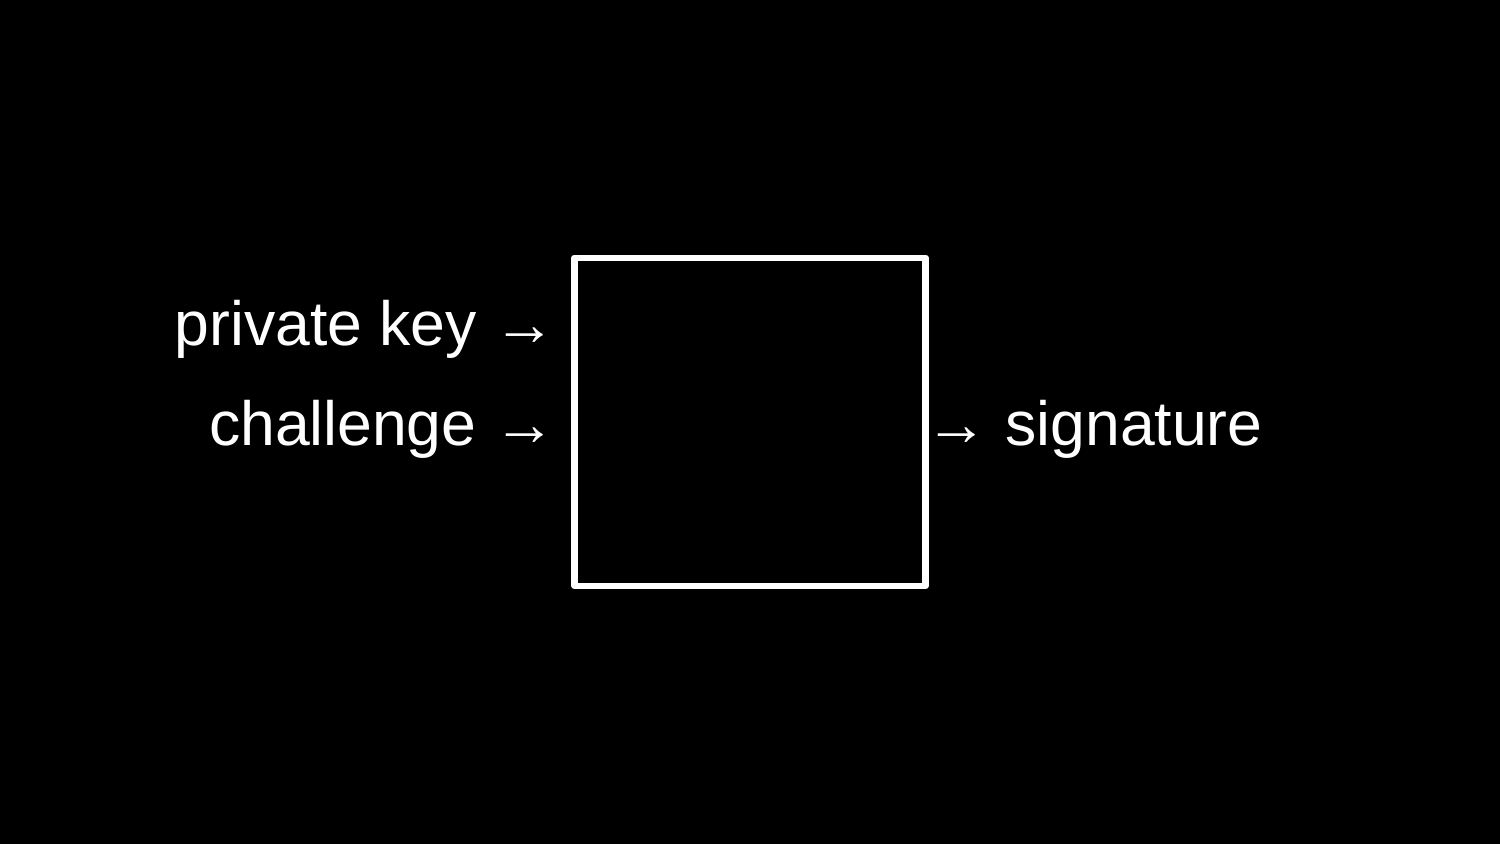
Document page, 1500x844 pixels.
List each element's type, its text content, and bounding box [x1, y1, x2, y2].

text_box challenge → [0, 406, 607, 506]
text_box → signature [893, 367, 1500, 506]
text_box private key → [0, 267, 607, 406]
text_box [574, 257, 926, 587]
